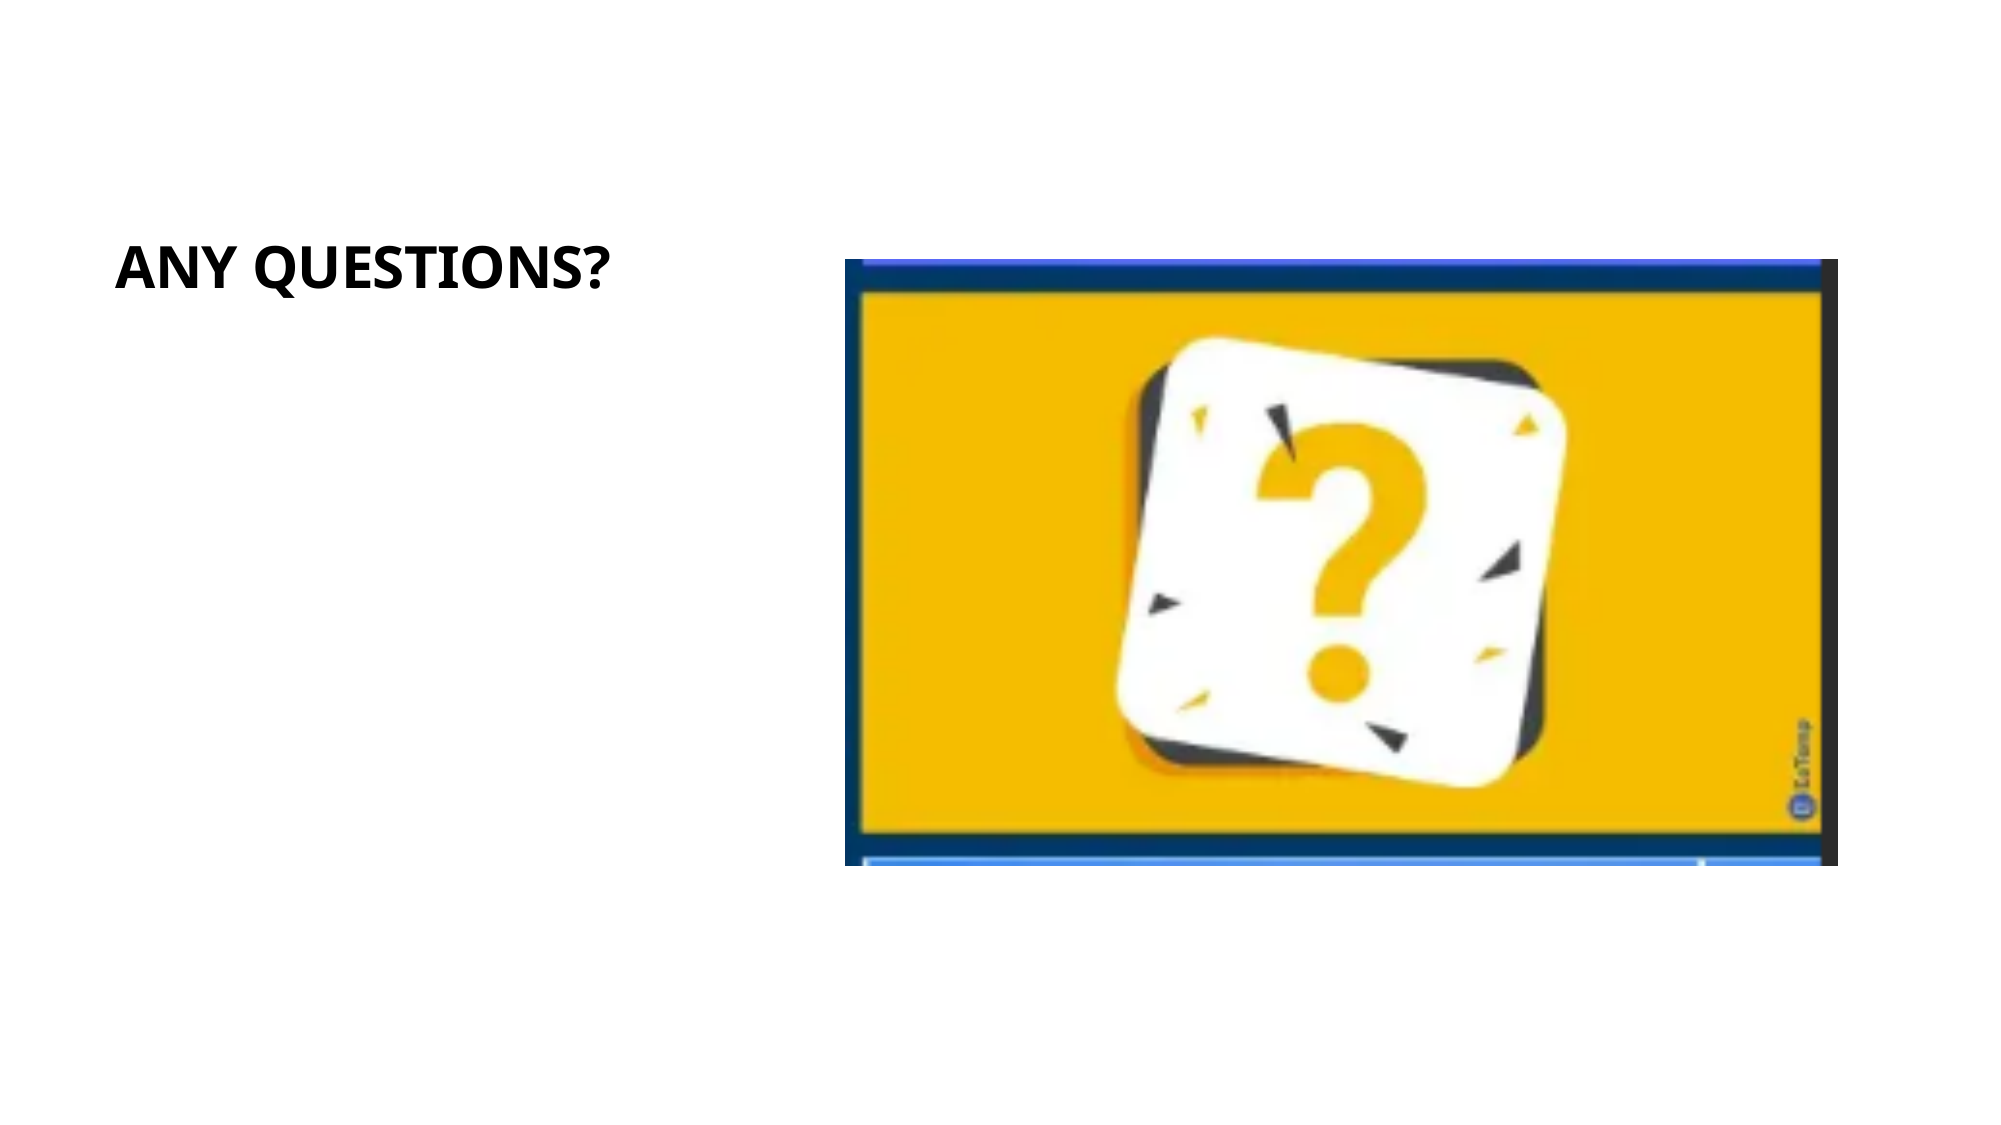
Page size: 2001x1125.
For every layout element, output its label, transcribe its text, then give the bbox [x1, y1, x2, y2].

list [845, 259, 1838, 866]
title ANY QUESTIONS? [100, 227, 745, 898]
